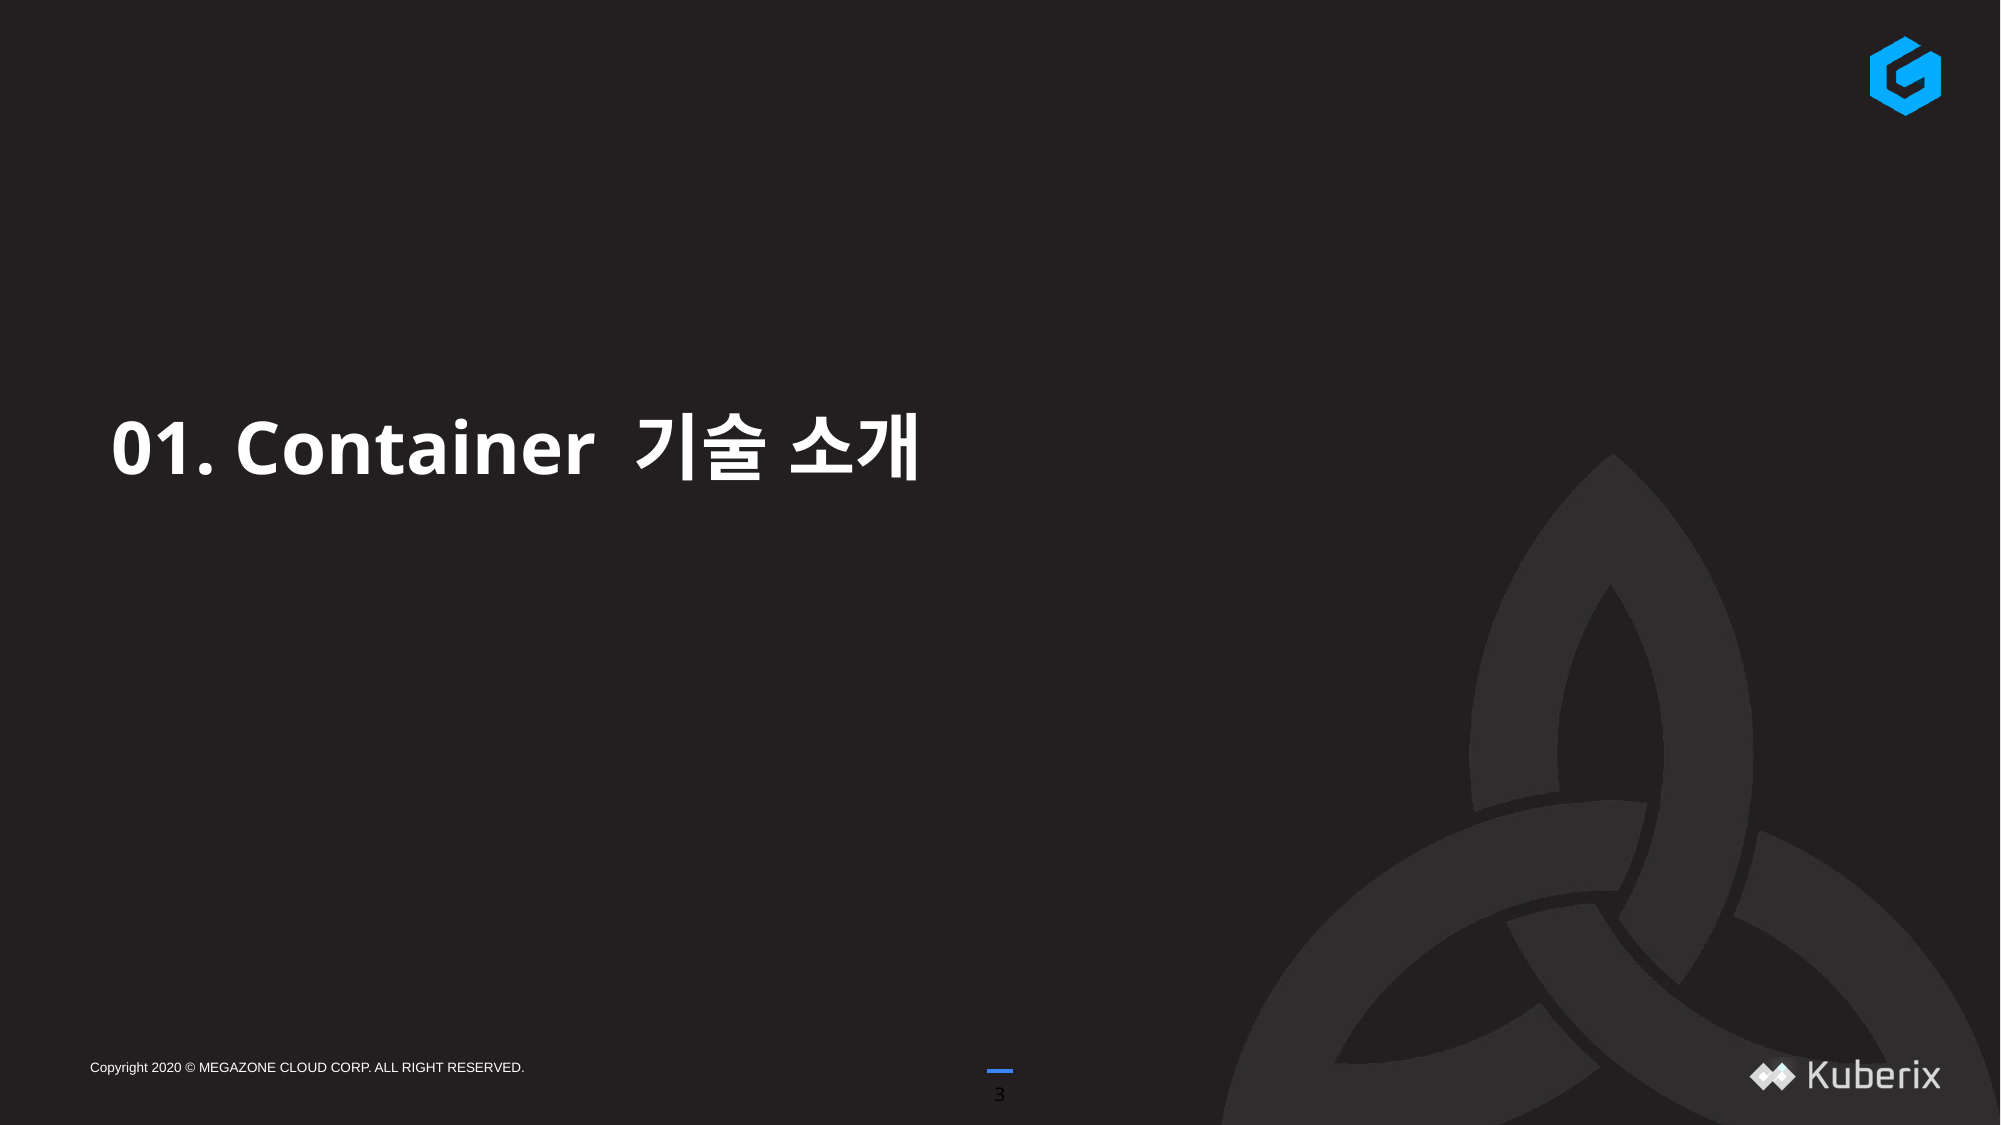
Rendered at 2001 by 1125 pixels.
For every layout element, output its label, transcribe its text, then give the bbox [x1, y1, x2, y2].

text_box 01. Container 기술 소개 [97, 394, 1569, 497]
picture [0, 0, 2001, 1125]
